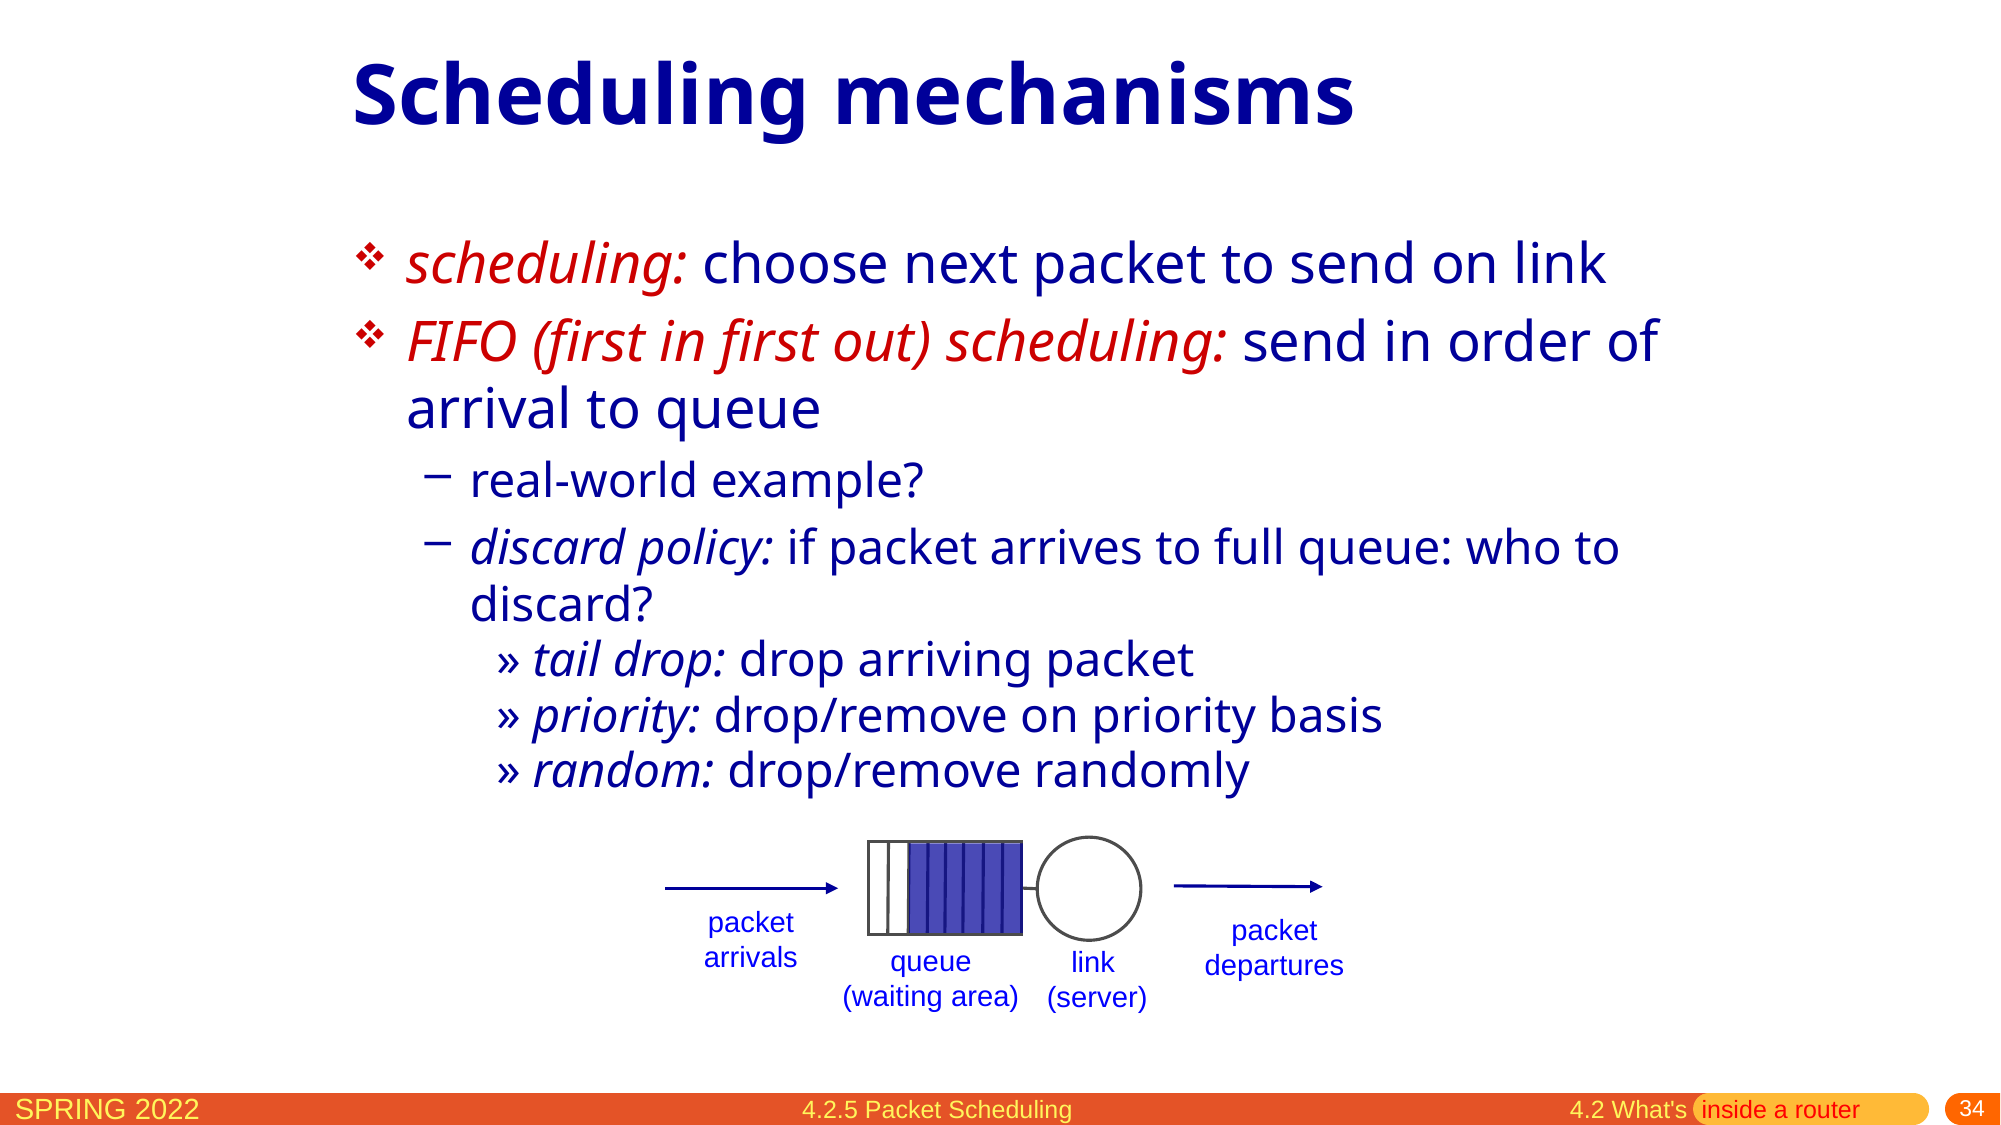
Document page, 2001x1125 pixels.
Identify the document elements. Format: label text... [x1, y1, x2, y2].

text_box 4.2 What's inside a router [1555, 1086, 1886, 1125]
list scheduling: choose next packet to send on link FIFO (first in first out) scheduling: send in order of arrival to queue real-world example? discard policy: if packet arrives to full queue: who to discard? tail drop: drop arriving packet priority: drop/remove on priority basis random: drop/remove randomly [337, 219, 1693, 808]
text_box packet departures [1189, 903, 1360, 989]
text_box [1037, 837, 1141, 935]
text_box 4.2.5 Packet Scheduling [787, 1086, 1201, 1125]
text_box packet arrivals [688, 896, 814, 981]
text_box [868, 841, 1024, 935]
text_box link (server) [1023, 935, 1163, 1021]
title Scheduling mechanisms [337, 0, 1613, 186]
text_box queue (waiting area) [827, 934, 1023, 1020]
